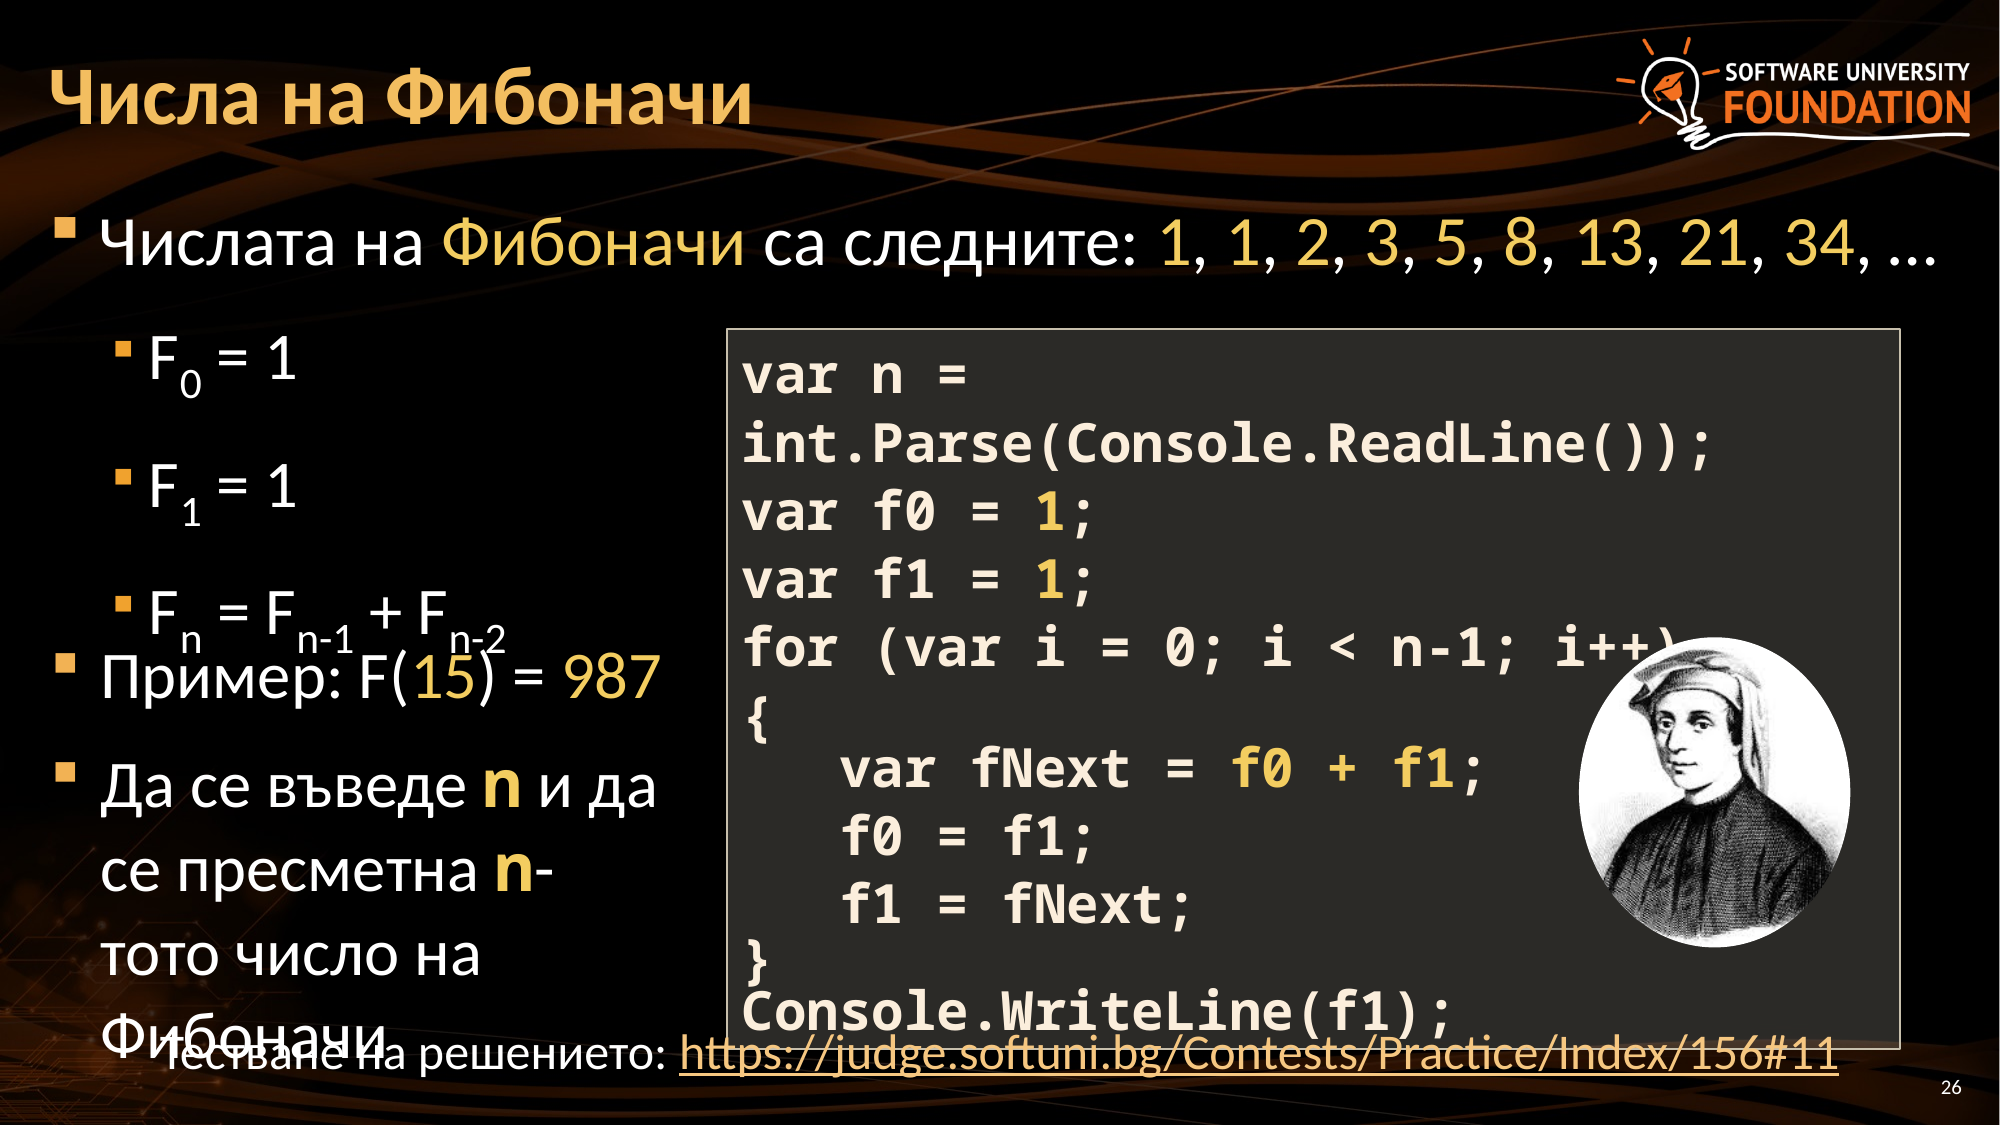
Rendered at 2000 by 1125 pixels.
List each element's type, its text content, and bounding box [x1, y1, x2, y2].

title Числа на Фибоначи [30, 6, 1602, 189]
list Числата на Фибоначи са следните: 1, 1, 2, 3, 5, 8, 13, 21, 34, … F0 = 1 F1 = 1 Fn = Fn-1 + Fn-2 [31, 188, 1968, 1103]
text_box Пример: F(15) = 987 Да се въведе n и да се пресметна n-тото число на Фибоначи [35, 620, 688, 1080]
picture [0, 0, 2000, 1125]
text_box var n = int.Parse(Console.ReadLine()); var f0 = 1; var f1 = 1; for (var i = 0; i < n-1; i++) { var fNext = f0 + f1; f0 = f1; f1 = fNext; } Console.WriteLine(f1); [727, 329, 1900, 1049]
text_box Тестване на решението: https://judge.softuni.bg/Contests/Practice/Index/156#11 [124, 1012, 1875, 1088]
